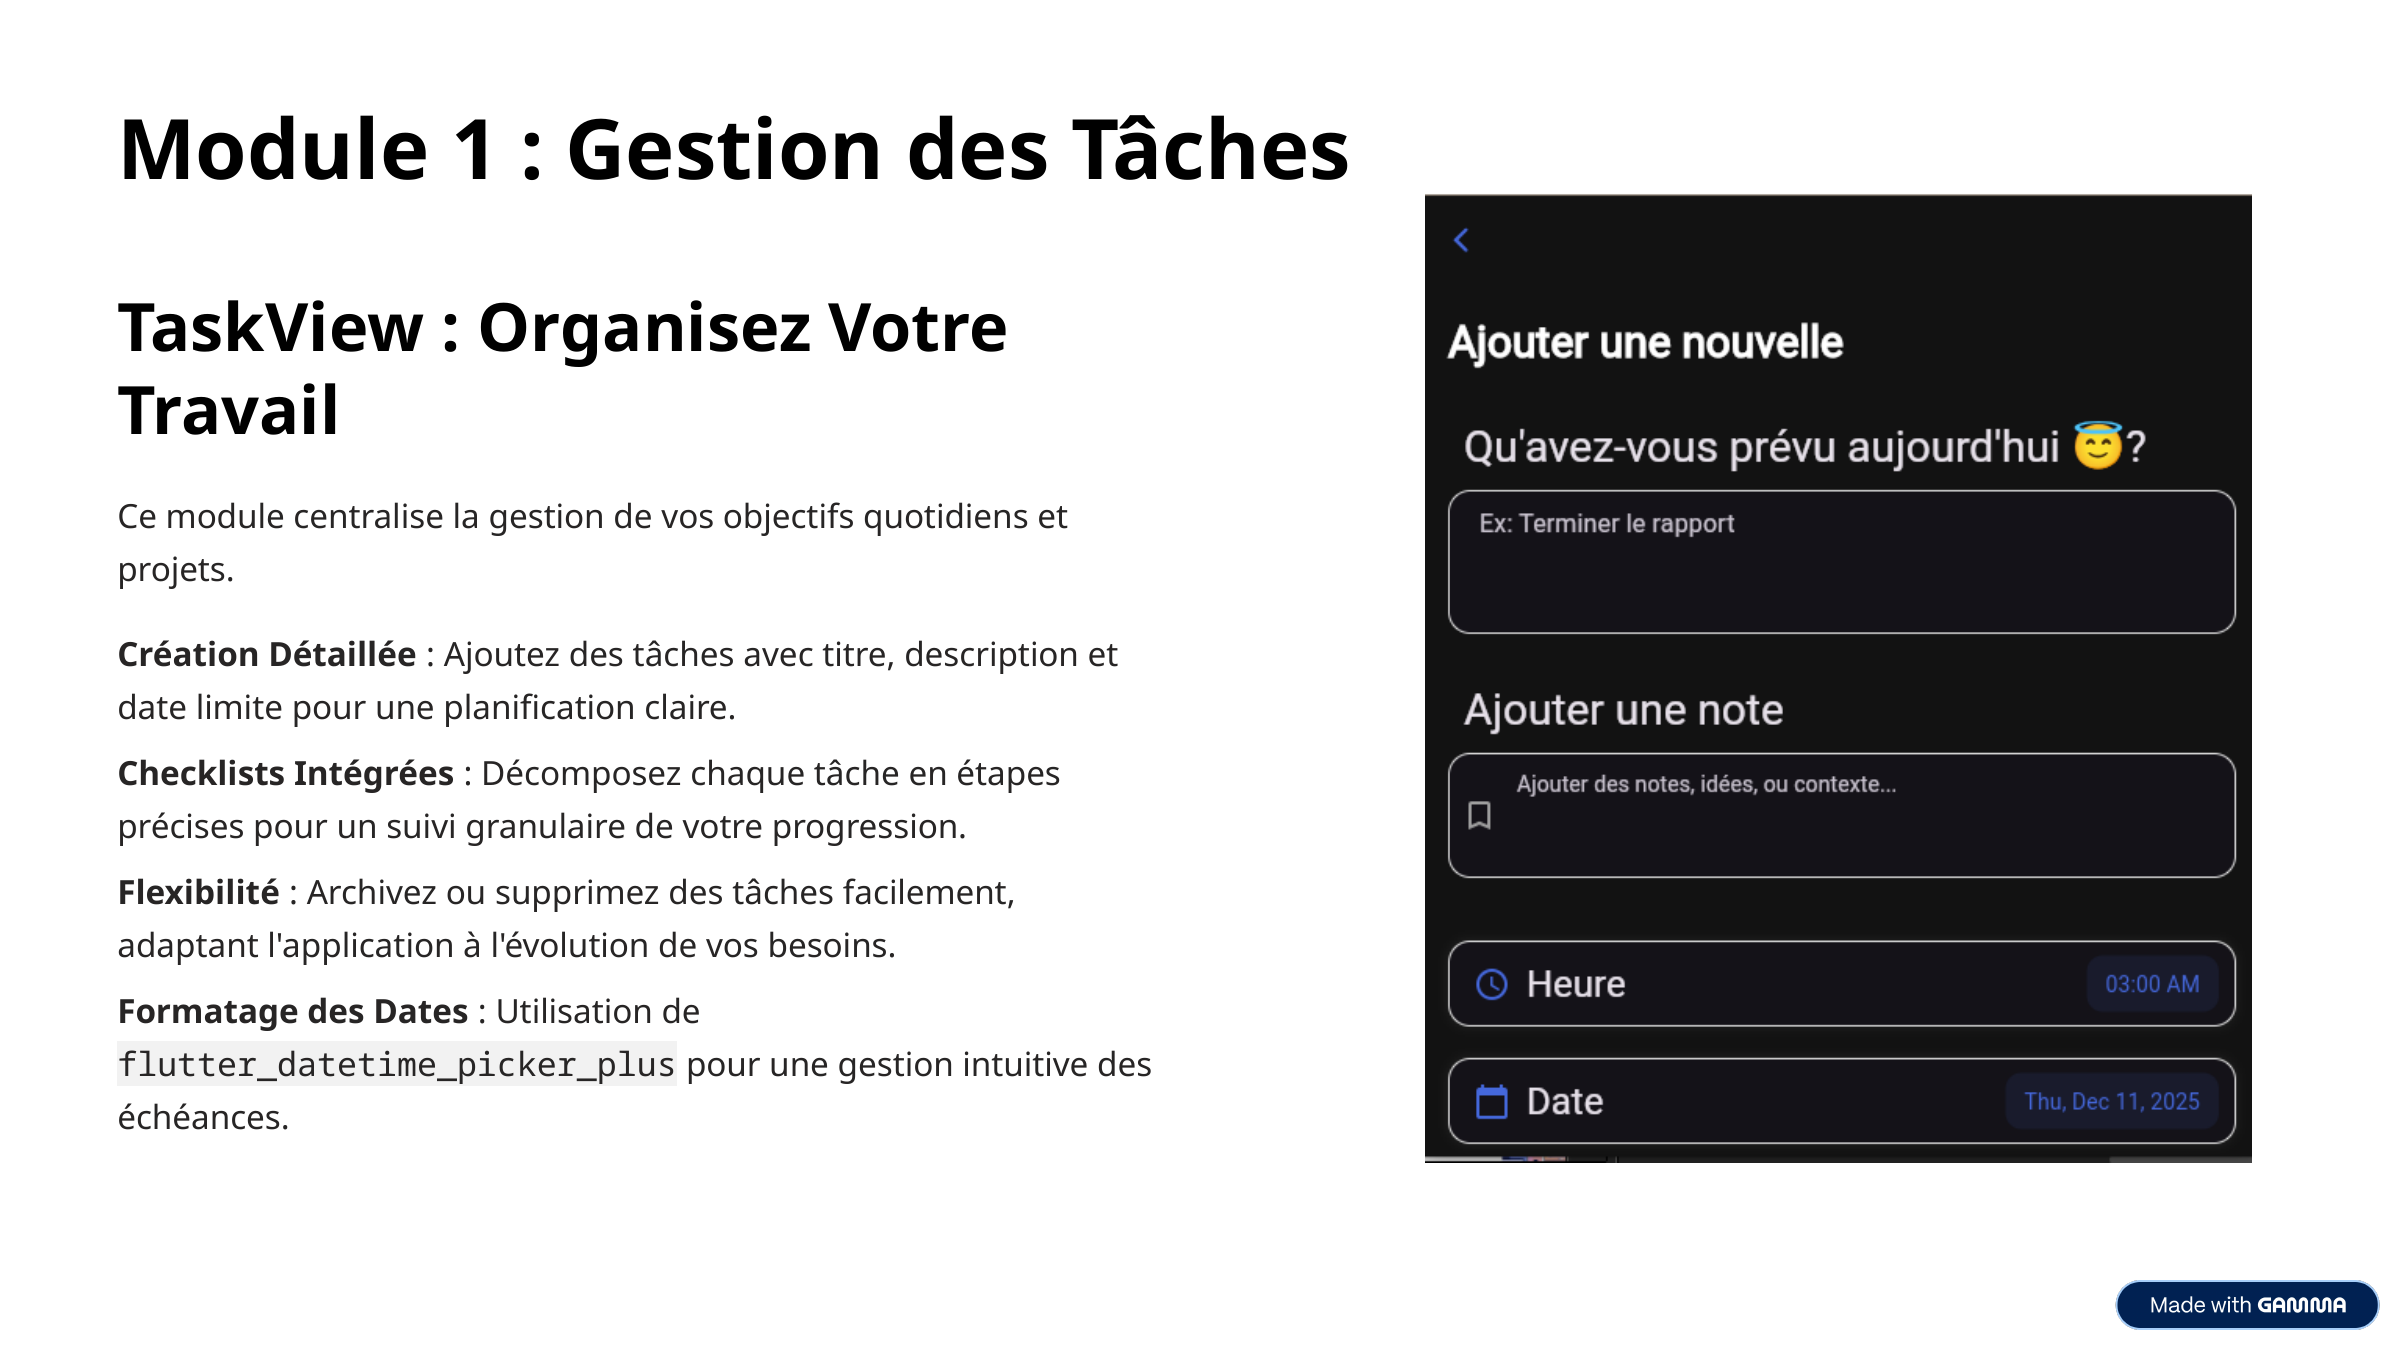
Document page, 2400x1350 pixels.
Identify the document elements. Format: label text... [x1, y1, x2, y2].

text_box Création Détaillée : Ajoutez des tâches avec titre, description et date limite pour une planification claire. [117, 619, 1159, 727]
picture [1424, 193, 2252, 1163]
text_box Module 1 : Gestion des Tâches [117, 92, 1352, 197]
text_box Ce module centralise la gestion de vos objectifs quotidiens et projets. [117, 482, 1159, 590]
text_box TaskView : Organisez Votre Travail [117, 280, 1159, 449]
text_box Flexibilité : Archivez ou supprimez des tâches facilement, adaptant l'application à l'évolution de vos besoins. [117, 857, 1159, 965]
picture [2106, 1271, 2389, 1339]
text_box Formatage des Dates : Utilisation de flutter_datetime_picker_plus pour une gestion intuitive des échéances. [117, 976, 1159, 1138]
text_box Checklists Intégrées : Décomposez chaque tâche en étapes précises pour un suivi granulaire de votre progression. [117, 738, 1159, 846]
